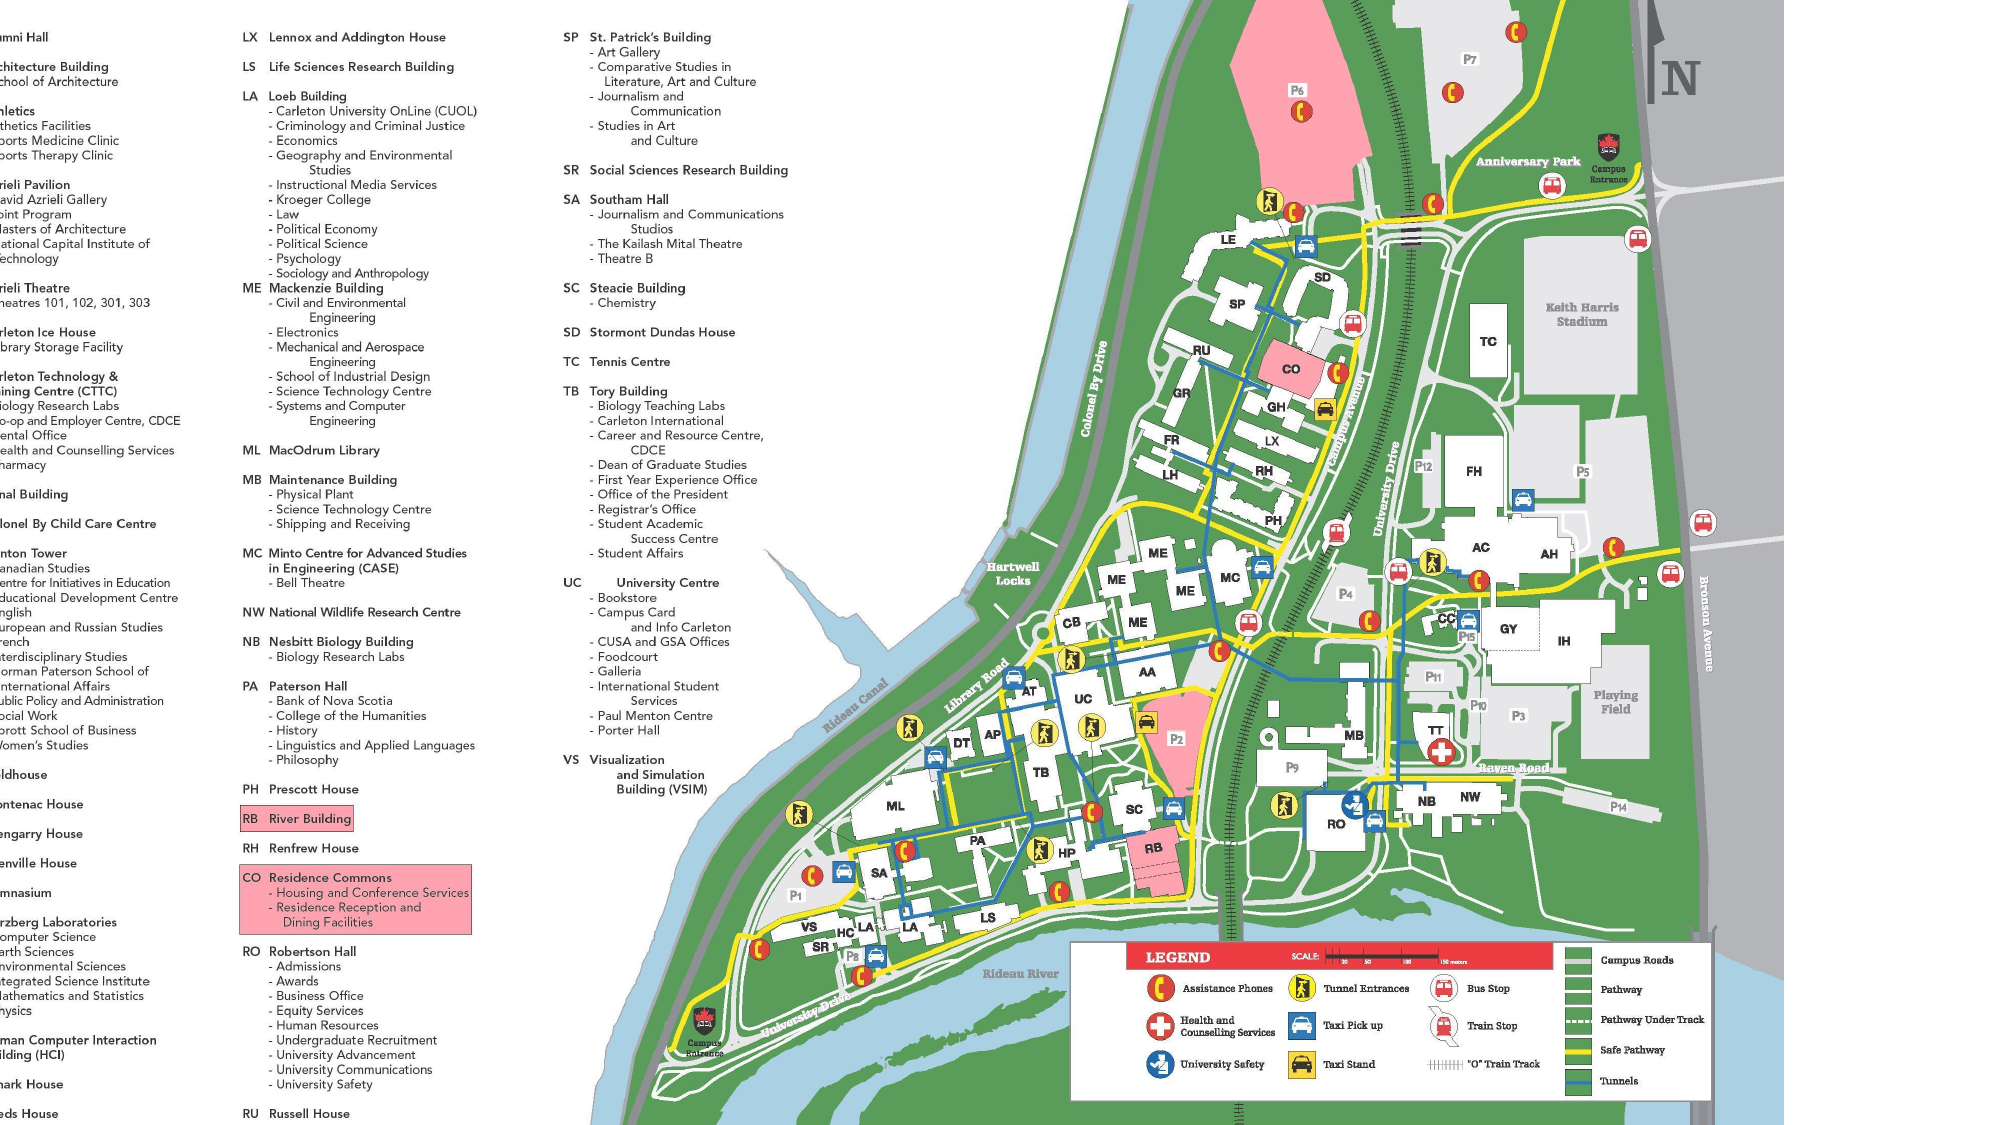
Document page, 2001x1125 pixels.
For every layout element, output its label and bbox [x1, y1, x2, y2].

list [0, 0, 2000, 1125]
